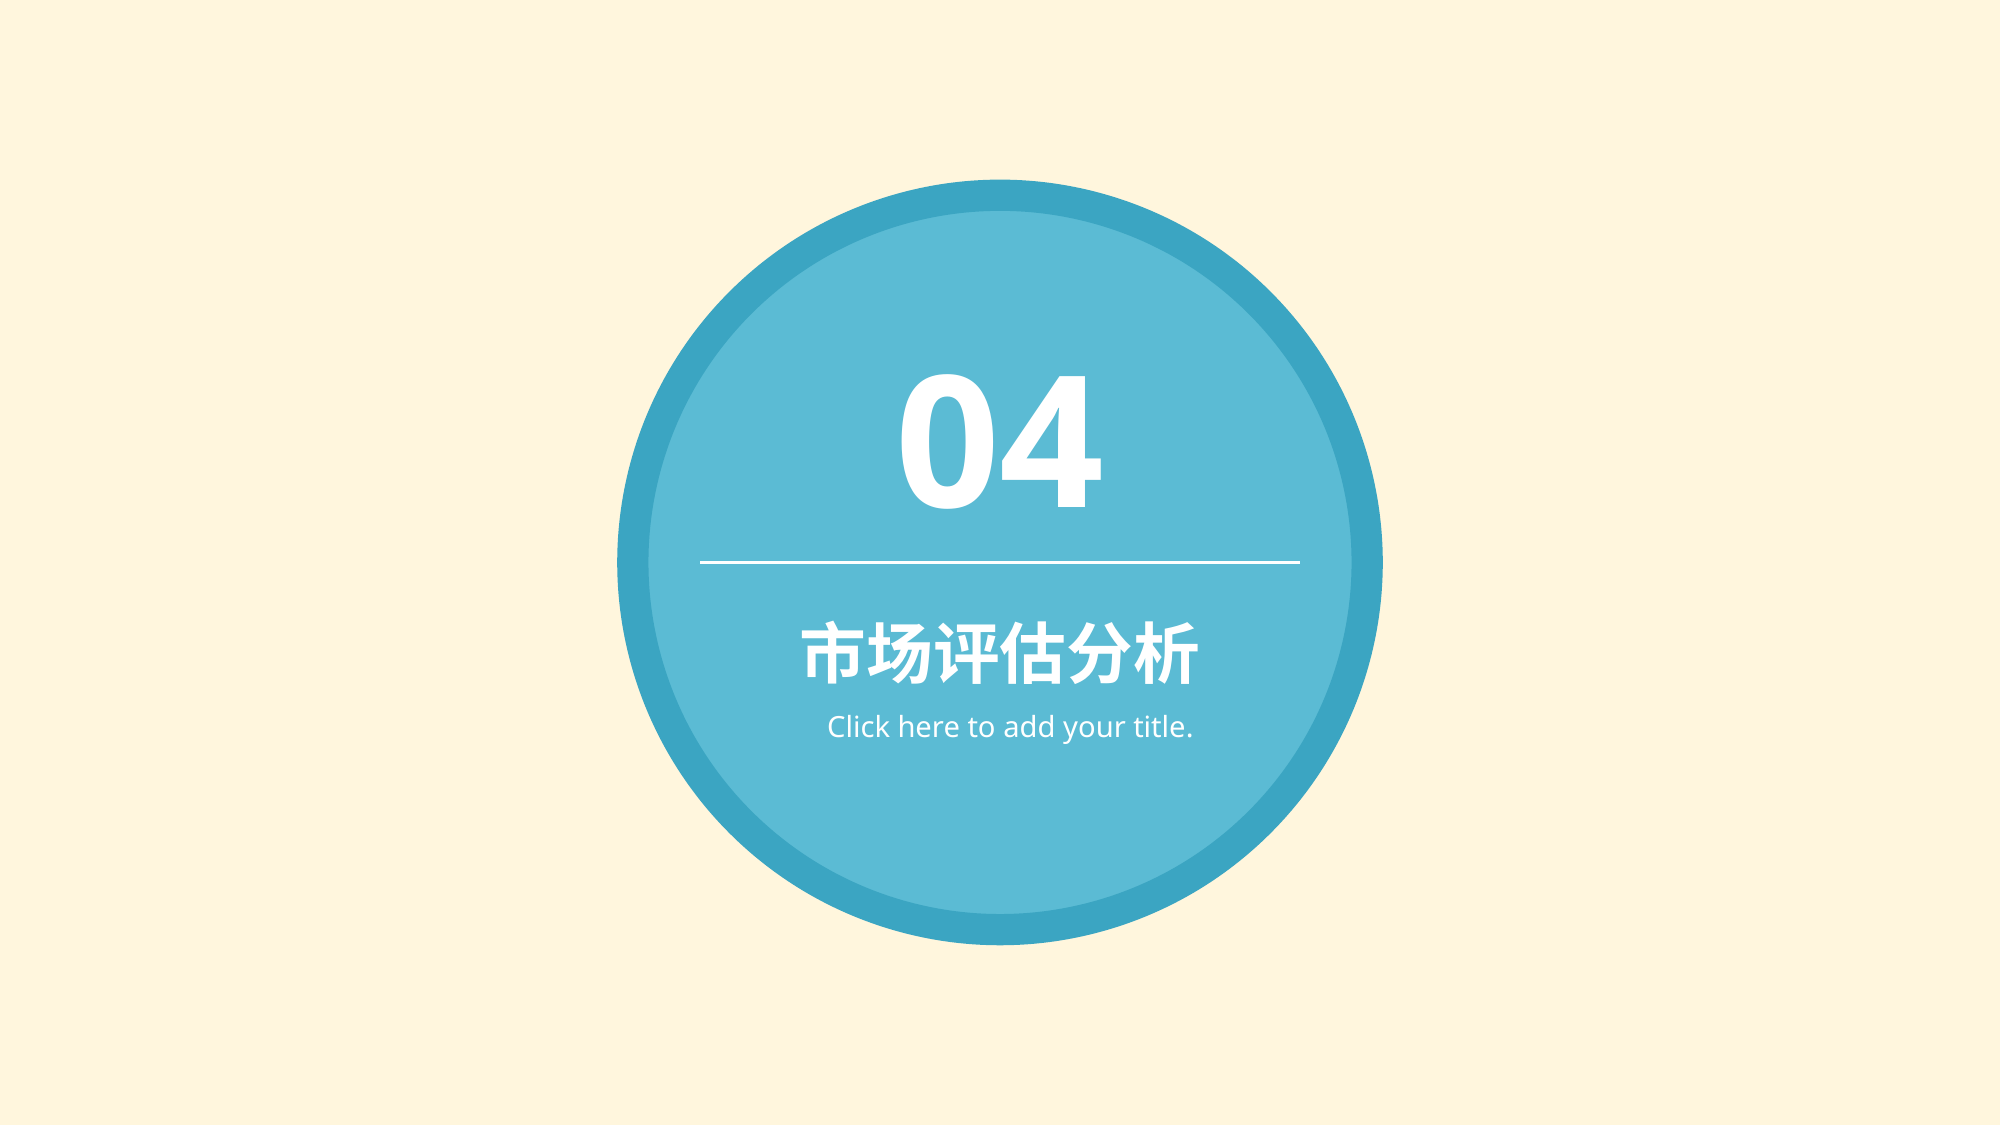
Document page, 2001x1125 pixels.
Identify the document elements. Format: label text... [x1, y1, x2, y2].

text_box 市场评估分析 [746, 604, 1254, 700]
text_box Click here to add your title. [739, 700, 1282, 751]
text_box 04 [784, 317, 1216, 552]
text_box [631, 194, 1369, 931]
